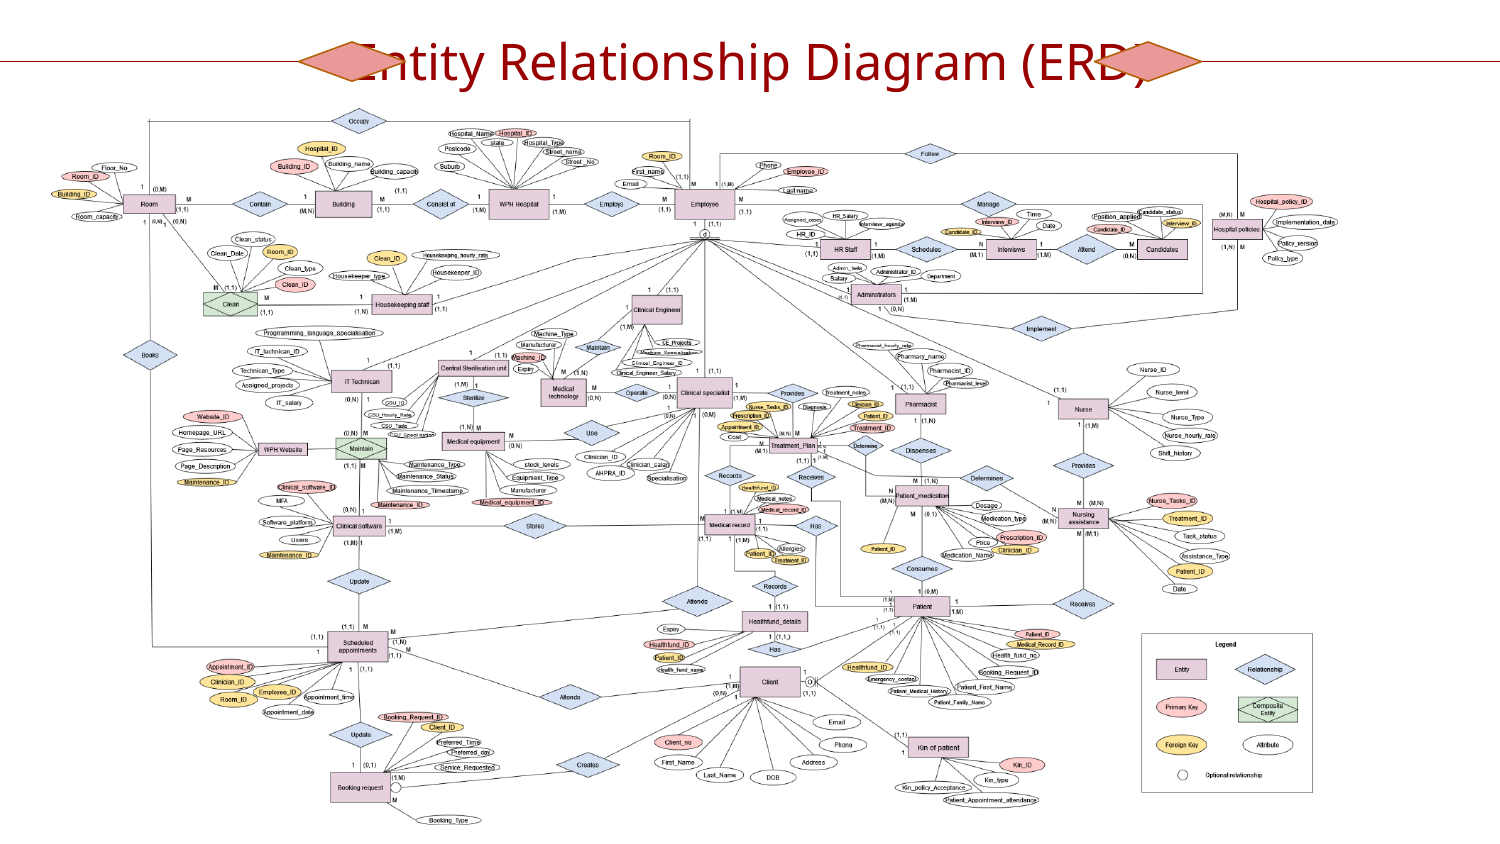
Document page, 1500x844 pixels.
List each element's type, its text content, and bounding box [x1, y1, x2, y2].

title Entity Relationship Diagram (ERD) [51, 14, 1449, 109]
text_box [1098, 41, 1198, 60]
picture [50, 108, 1338, 825]
text_box [302, 41, 402, 60]
text_box [1114, 69, 1182, 82]
text_box [318, 69, 386, 82]
